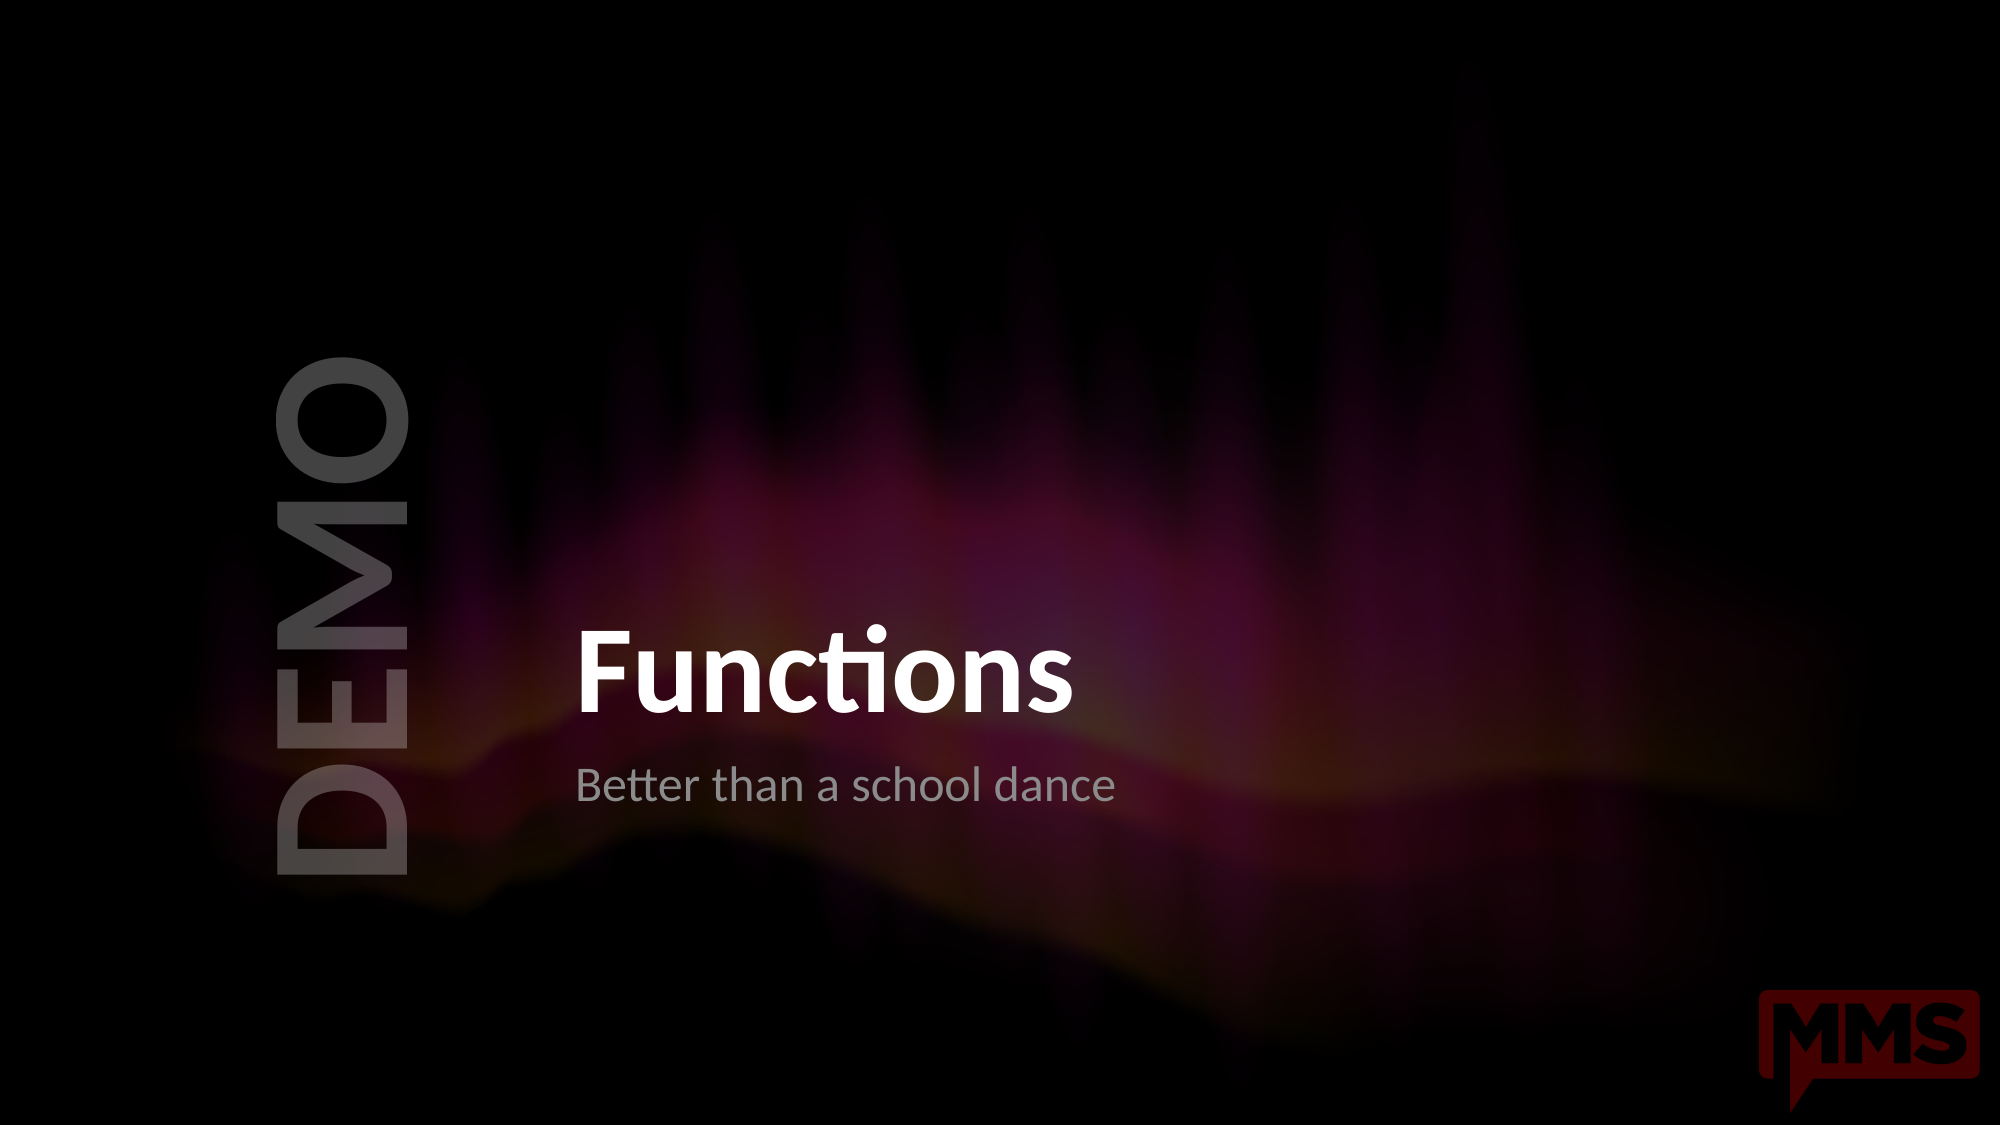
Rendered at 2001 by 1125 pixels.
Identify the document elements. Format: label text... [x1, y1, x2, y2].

list Better than a school dance [560, 751, 1862, 998]
title Functions [560, 278, 1862, 747]
picture [97, 0, 2000, 1125]
